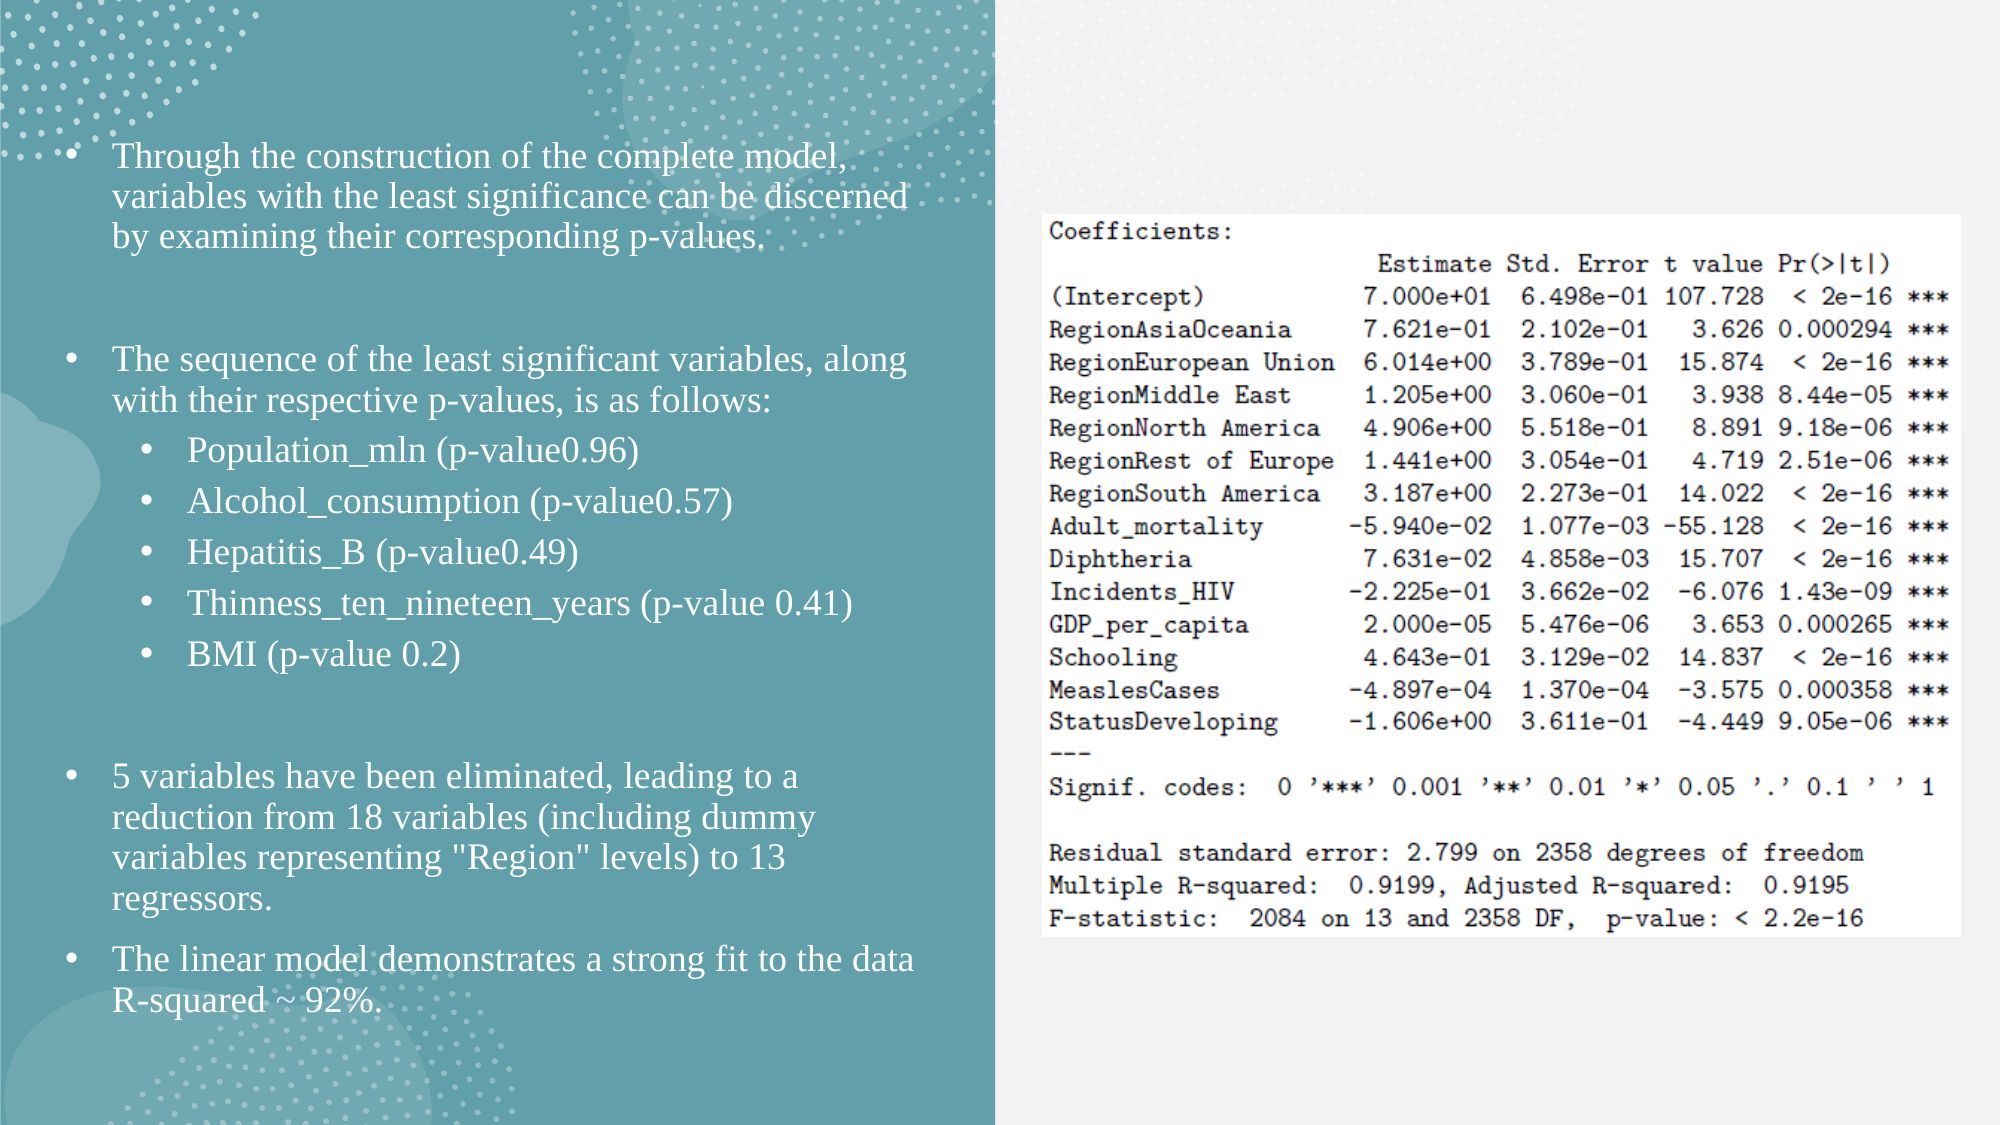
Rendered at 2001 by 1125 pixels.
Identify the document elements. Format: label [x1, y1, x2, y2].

text_box [0, 0, 2000, 1125]
picture [1042, 214, 1961, 937]
